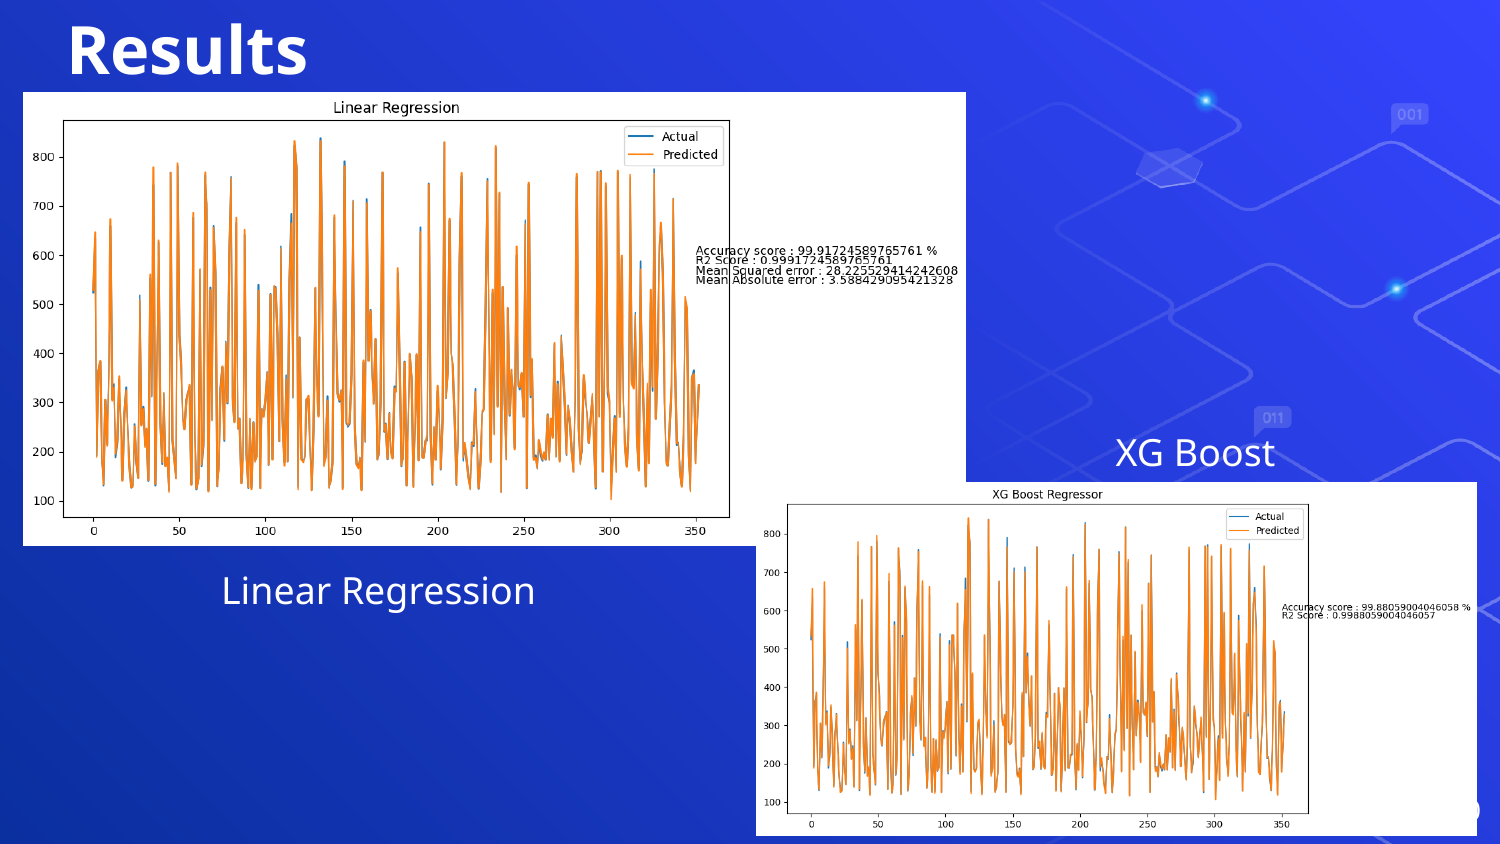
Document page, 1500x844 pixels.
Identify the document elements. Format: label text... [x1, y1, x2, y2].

picture [0, 0, 1500, 844]
title Results [65, 7, 1053, 149]
text_box Linear Regression [162, 559, 596, 620]
text_box XG Boost [978, 421, 1413, 480]
